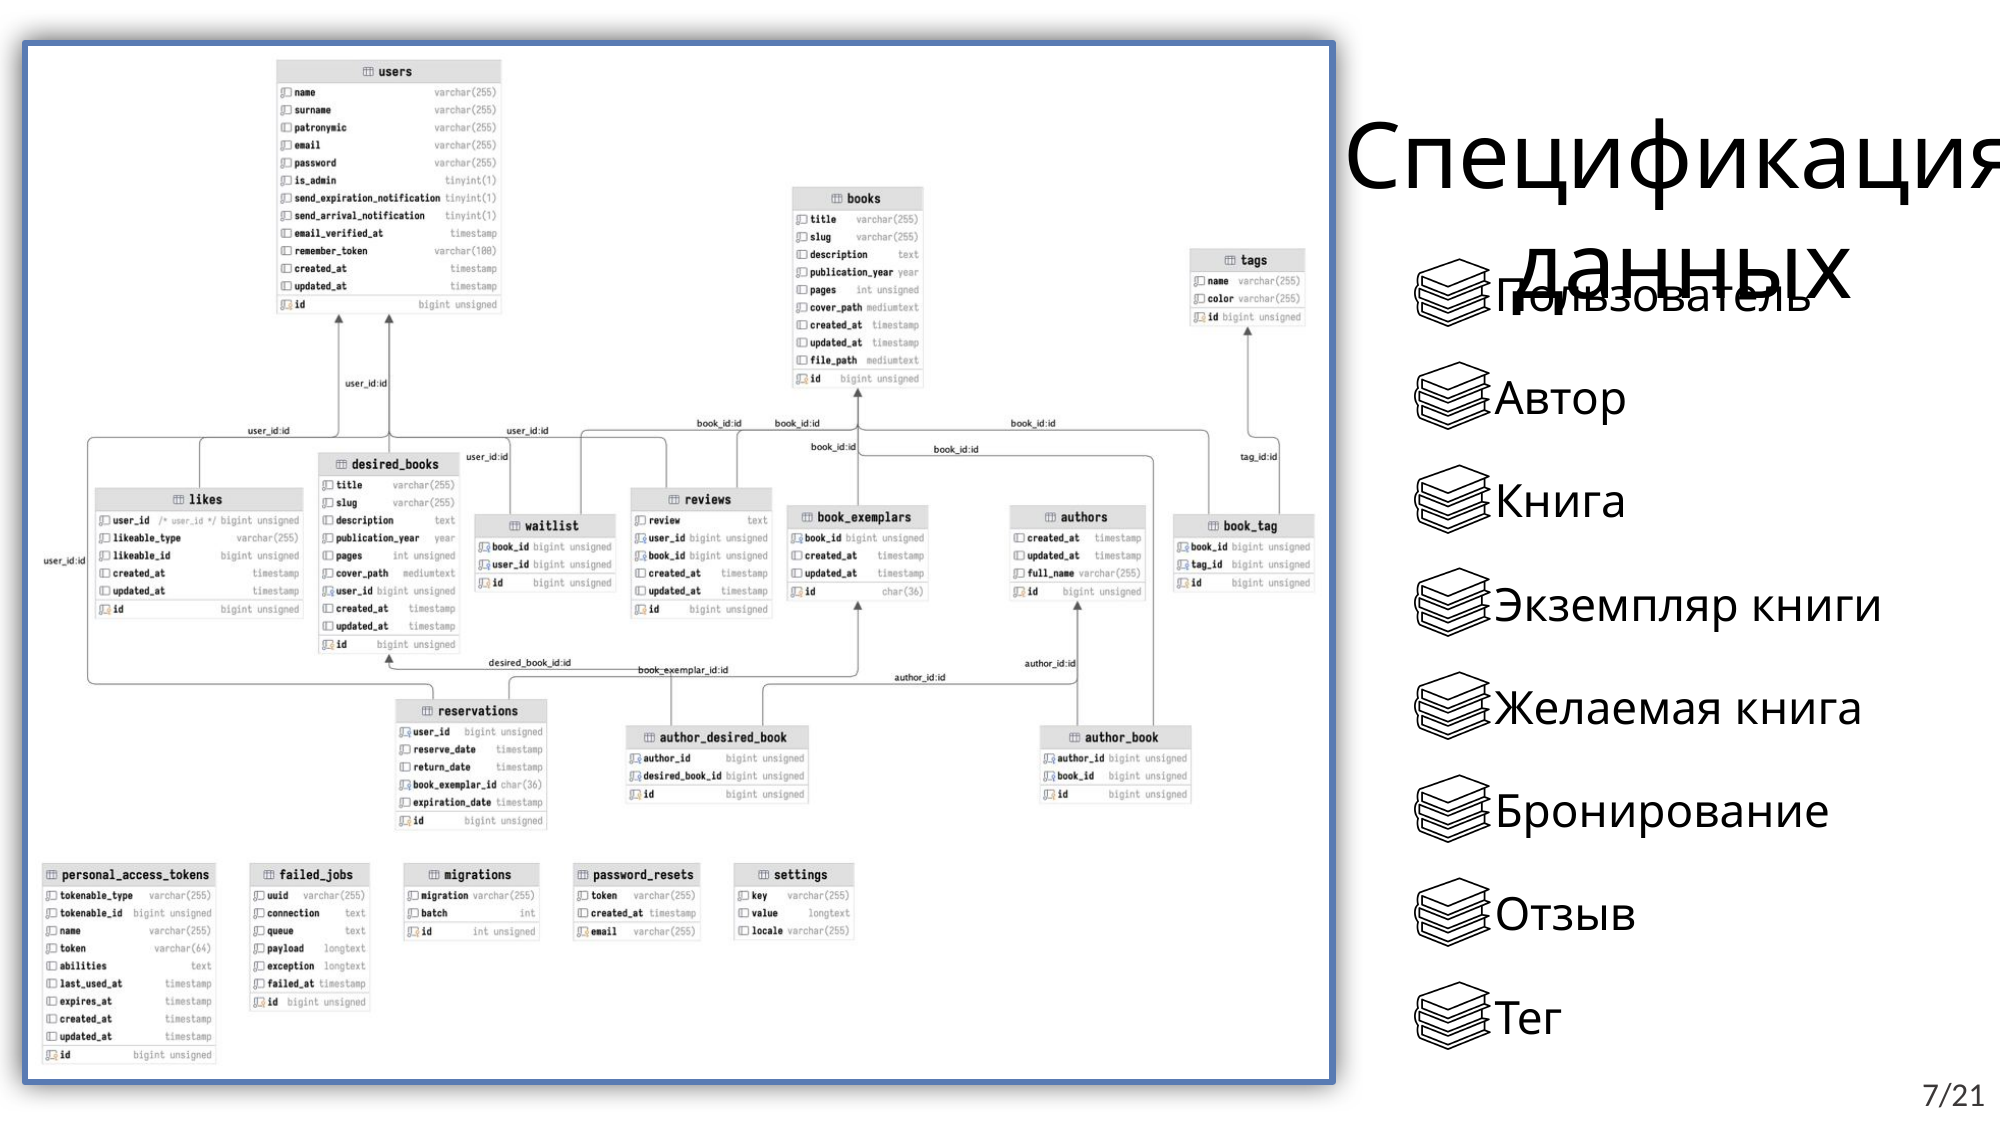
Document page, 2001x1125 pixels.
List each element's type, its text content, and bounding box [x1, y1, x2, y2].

picture [1411, 974, 1495, 1058]
picture [1411, 767, 1495, 851]
text_box Спецификация данных [1330, 81, 2000, 208]
picture [1411, 251, 1495, 335]
picture [27, 45, 1330, 1080]
picture [1411, 354, 1495, 438]
picture [1411, 870, 1495, 955]
picture [1411, 664, 1495, 748]
picture [1411, 457, 1495, 542]
picture [1411, 560, 1495, 645]
text_box Пользователь Автор Книга Экземпляр книги Желаемая книга Бронирование Отзыв Тег [1392, 222, 1972, 1064]
slide_number 7/21 [1550, 1063, 2000, 1124]
